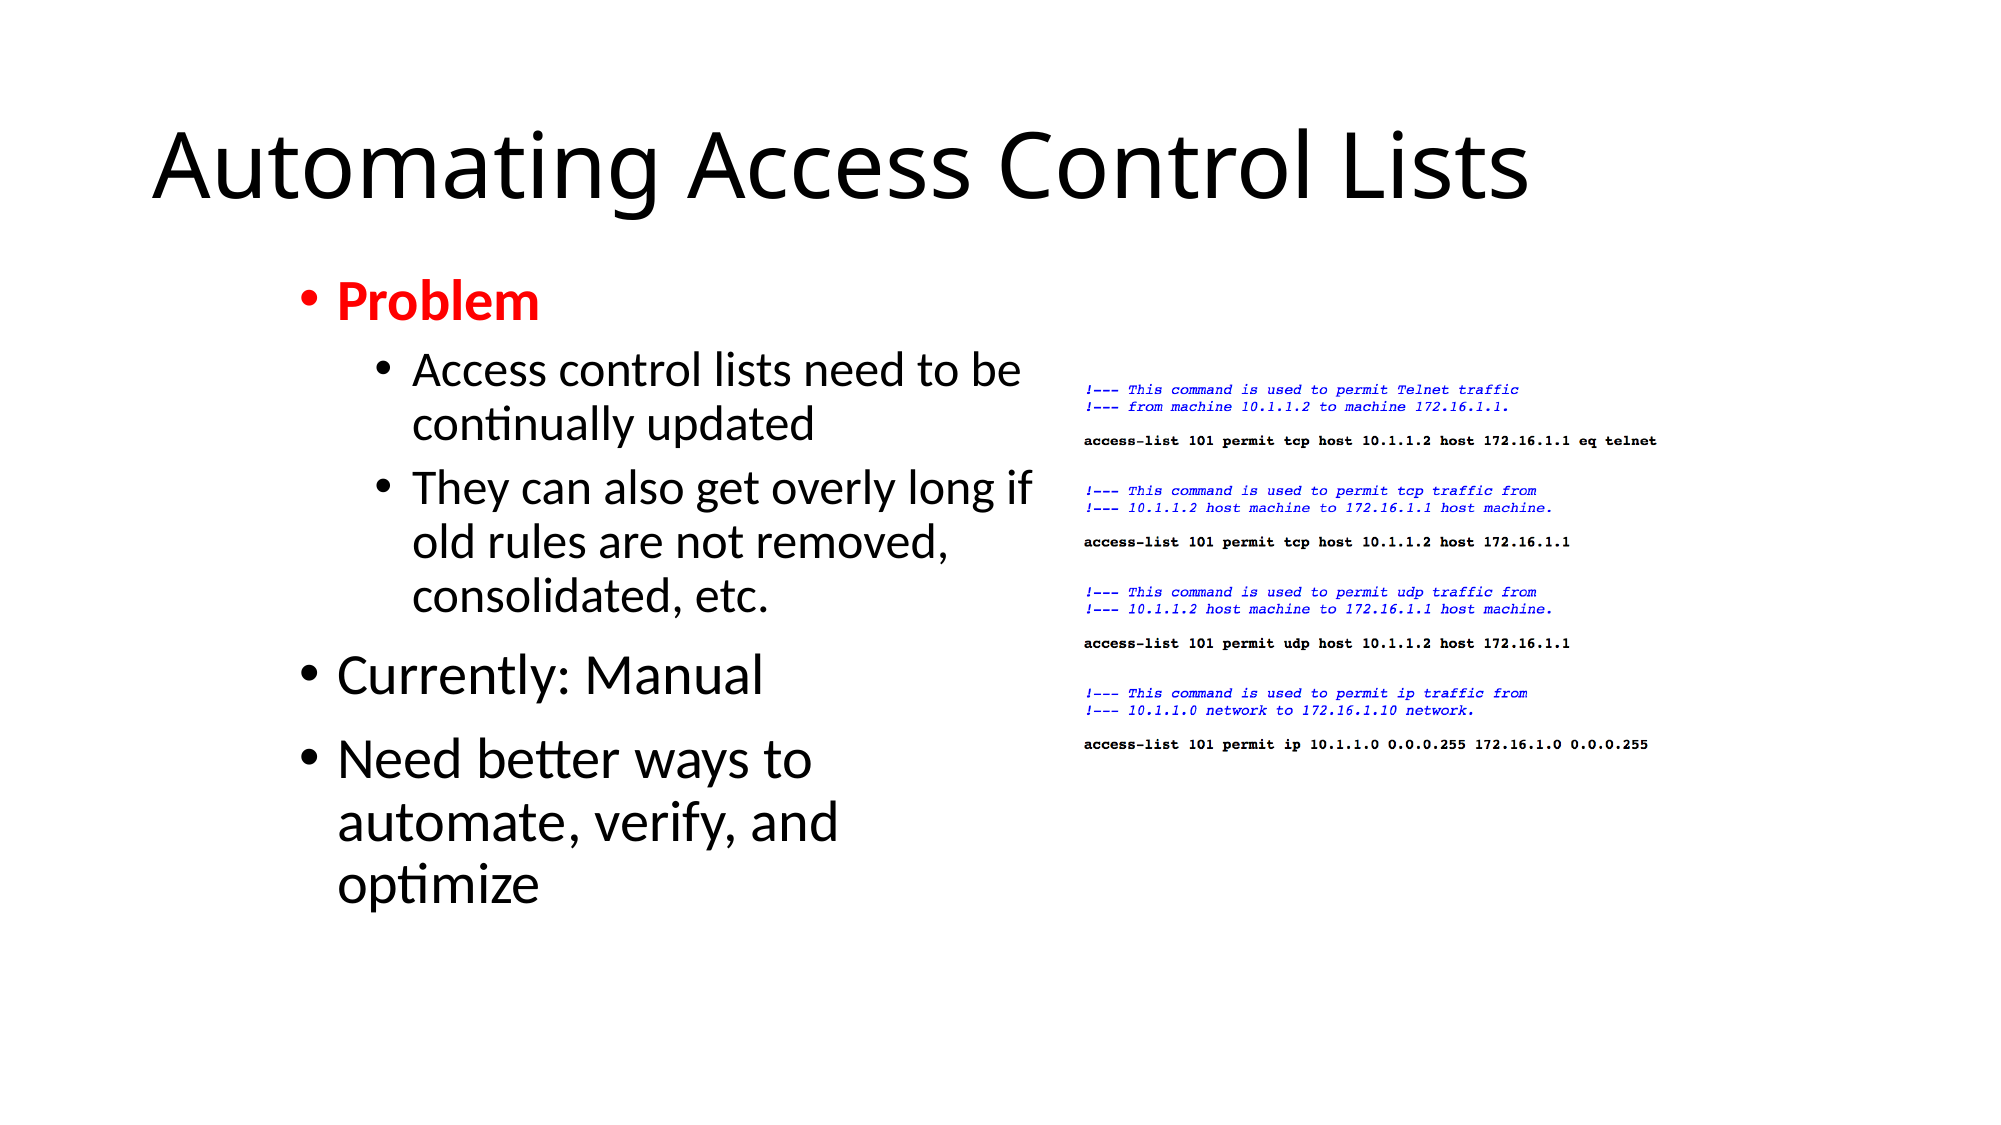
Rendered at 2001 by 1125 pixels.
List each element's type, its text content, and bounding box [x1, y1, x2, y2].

list Problem Access control lists need to be continually updated They can also get overly long if old rules are not removed, consolidated, etc. Currently: Manual Need better ways to automate, verify, and optimize [284, 262, 1068, 1005]
picture [1067, 374, 1729, 763]
title Automating Access Control Lists [137, 59, 1863, 278]
